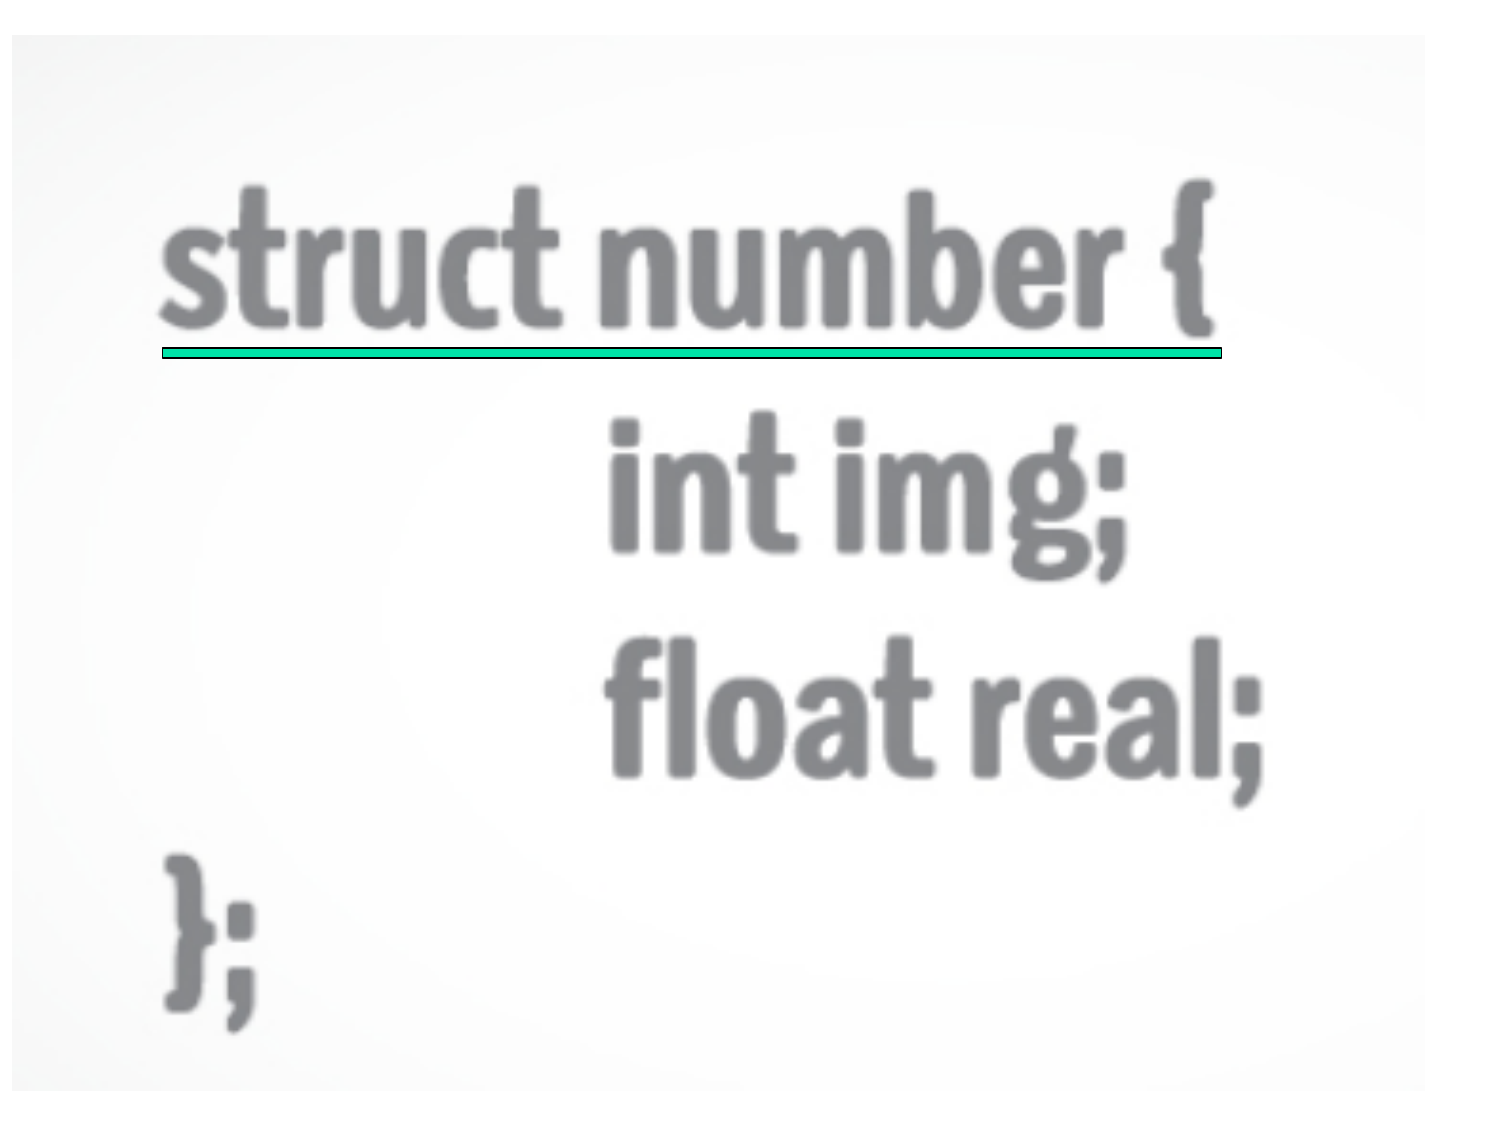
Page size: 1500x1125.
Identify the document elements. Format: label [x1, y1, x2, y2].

picture [12, 35, 1425, 1091]
